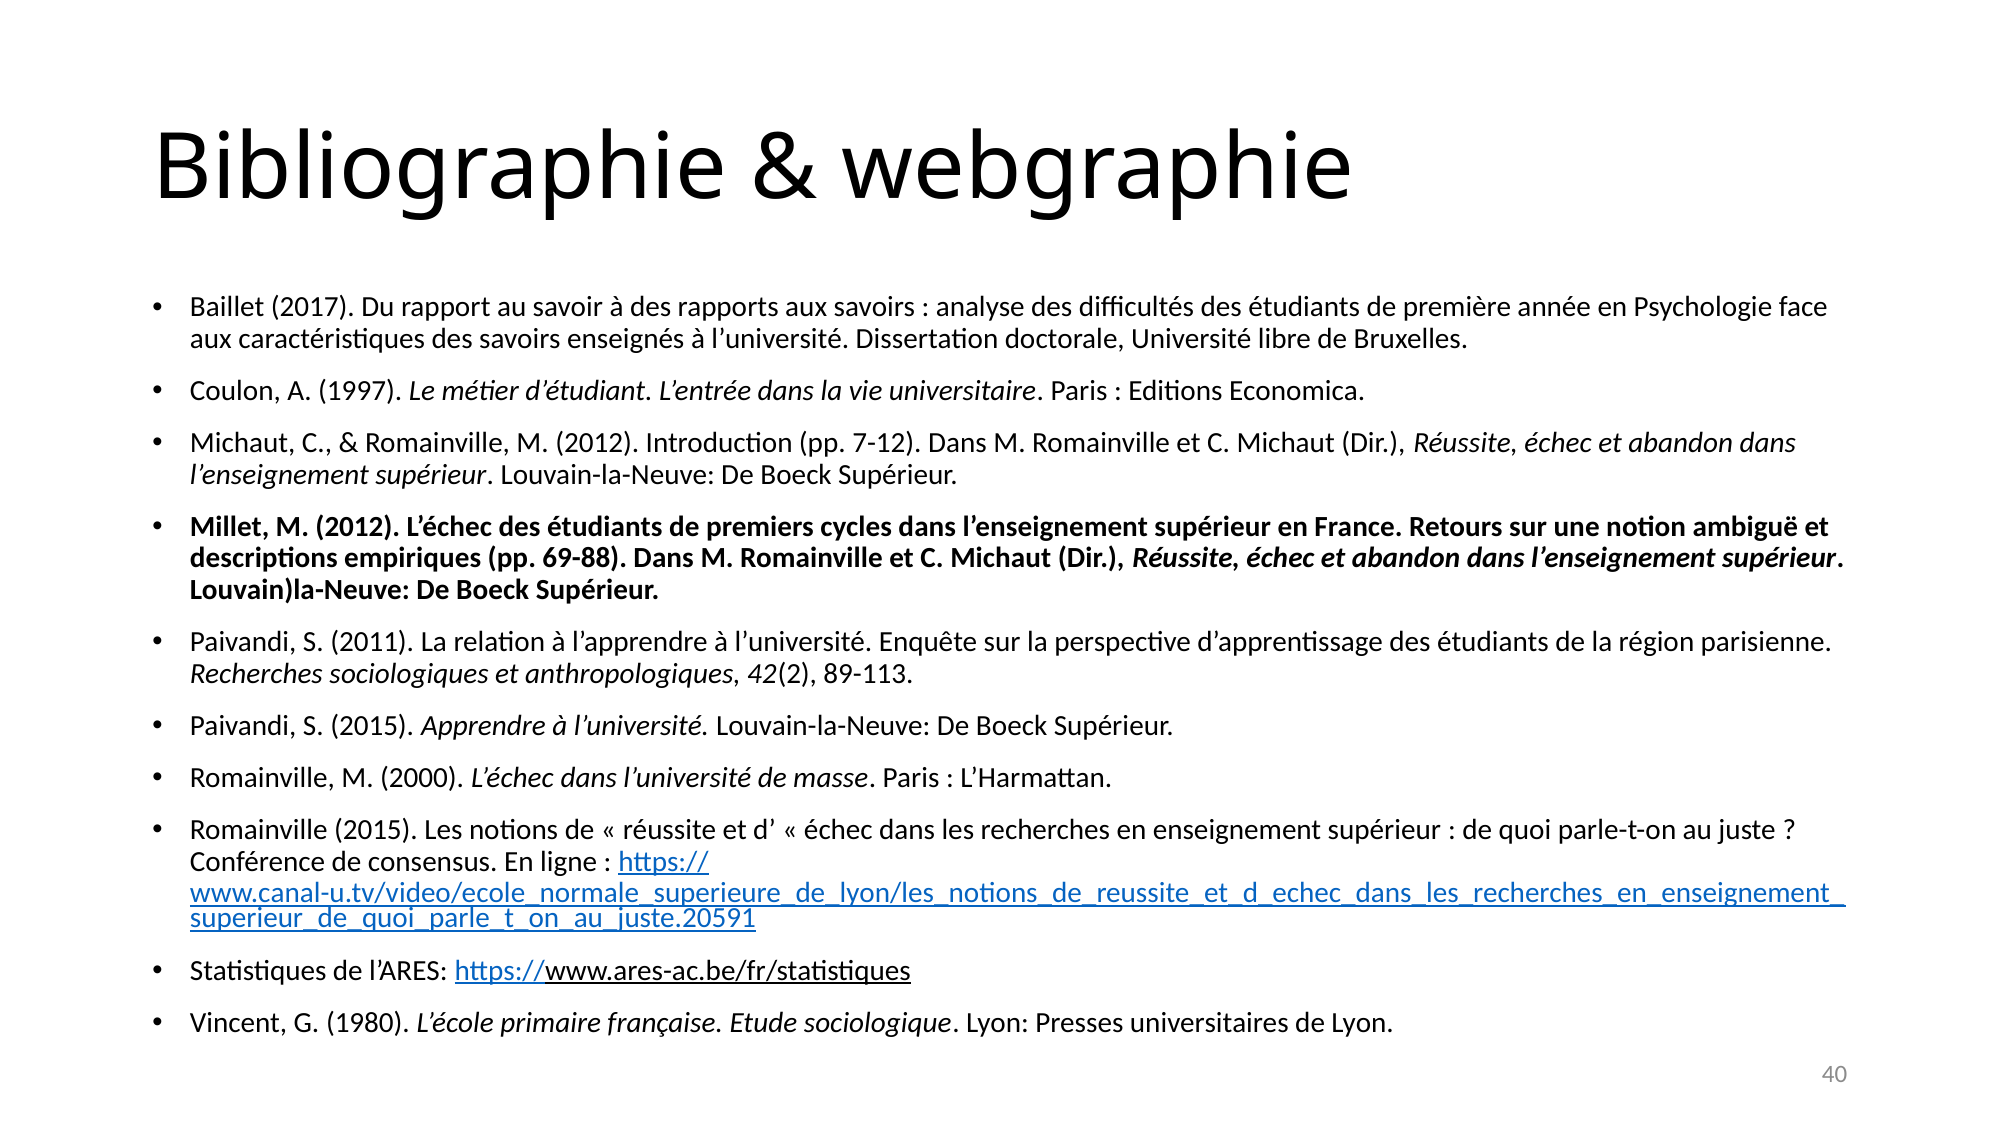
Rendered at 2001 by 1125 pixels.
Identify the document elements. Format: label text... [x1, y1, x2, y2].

title Bibliographie & webgraphie [137, 59, 1863, 278]
slide_number 40 [1412, 1042, 1863, 1103]
list Baillet (2017). Du rapport au savoir à des rapports aux savoirs : analyse des difficultés des étudiants de première année en Psychologie face aux caractéristiques des savoirs enseignés à l’université. Dissertation doctorale, Université libre de Bruxelles. Coulon, A. (1997). Le métier d’étudiant. L’entrée dans la vie universitaire. Paris : Editions Economica. Michaut, C., & Romainville, M. (2012). Introduction (pp. 7-12). Dans M. Romainville et C. Michaut (Dir.), Réussite, échec et abandon dans l’enseignement supérieur. Louvain-la-Neuve: De Boeck Supérieur. Millet, M. (2012). L’échec des étudiants de premiers cycles dans l’enseignement supérieur en France. Retours sur une notion ambiguë et descriptions empiriques (pp. 69-88). Dans M. Romainville et C. Michaut (Dir.), Réussite, échec et abandon dans l’enseignement supérieur. Louvain)la-Neuve: De Boeck Supérieur. Paivandi, S. (2011). La relation à l’apprendre à l’université. Enquête sur la perspective d’apprentissage des étudiants de la région parisienne. Recherches sociologiques et anthropologiques, 42(2), 89-113. Paivandi, S. (2015). Apprendre à l’université. Louvain-la-Neuve: De Boeck Supérieur. Romainville, M. (2000). L’échec dans l’université de masse. Paris : L’Harmattan. Romainville (2015). Les notions de « réussite et d’ « échec dans les recherches en enseignement supérieur : de quoi parle-t-on au juste ? Conférence de consensus. En ligne : https://www.canal-u.tv/video/ecole_normale_superieure_de_lyon/les_notions_de_reussite_et_d_echec_dans_les_recherches_en_enseignement_superieur_de_quoi_parle_t_on_au_juste.20591 Statistiques de l’ARES: https://www.ares-ac.be/fr/statistiques Vincent, G. (1980). L’école primaire française. Etude sociologique. Lyon: Presses universitaires de Lyon. [137, 284, 1863, 1022]
